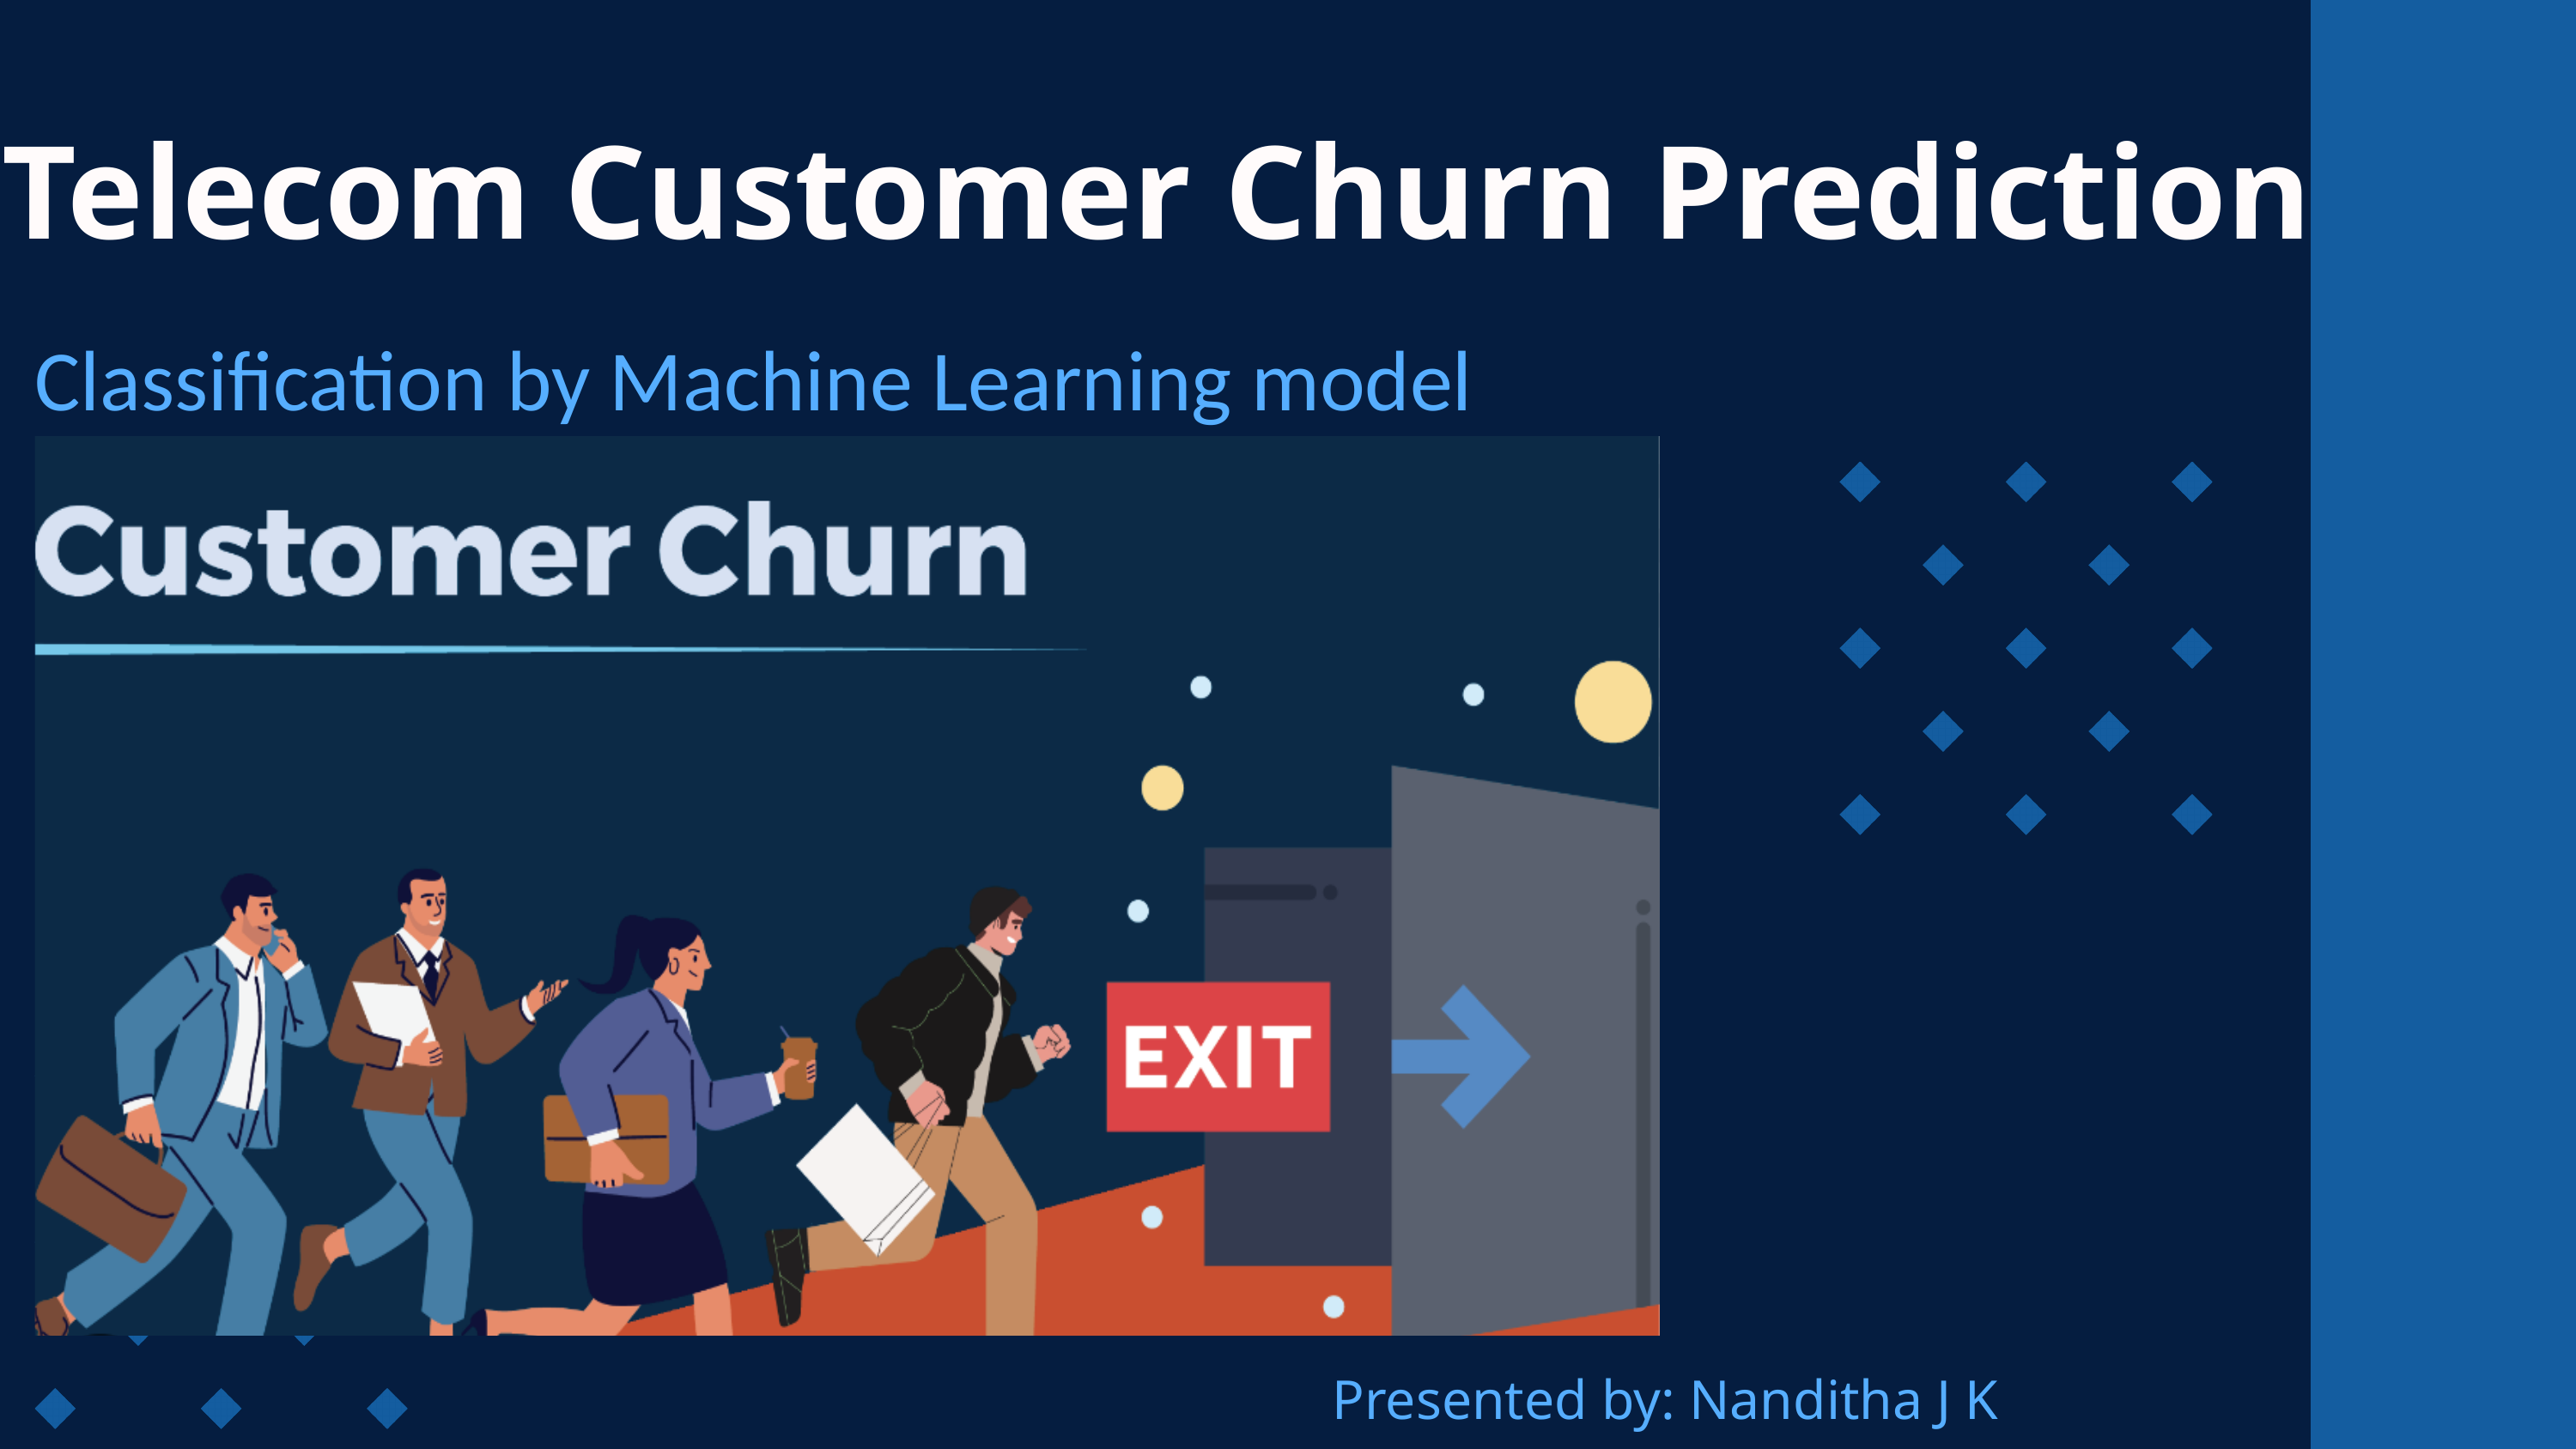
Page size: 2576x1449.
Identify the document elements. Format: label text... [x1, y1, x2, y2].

picture [34, 435, 1661, 1337]
text_box Telecom Customer Churn Prediction [2, 21, 2404, 265]
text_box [1664, 585, 2576, 858]
text_box Presented by: Nanditha J K [1332, 1363, 2447, 1430]
text_box [34, 1343, 408, 1429]
text_box Classification by Machine Learning model [34, 185, 2196, 428]
text_box [1839, 462, 2213, 585]
